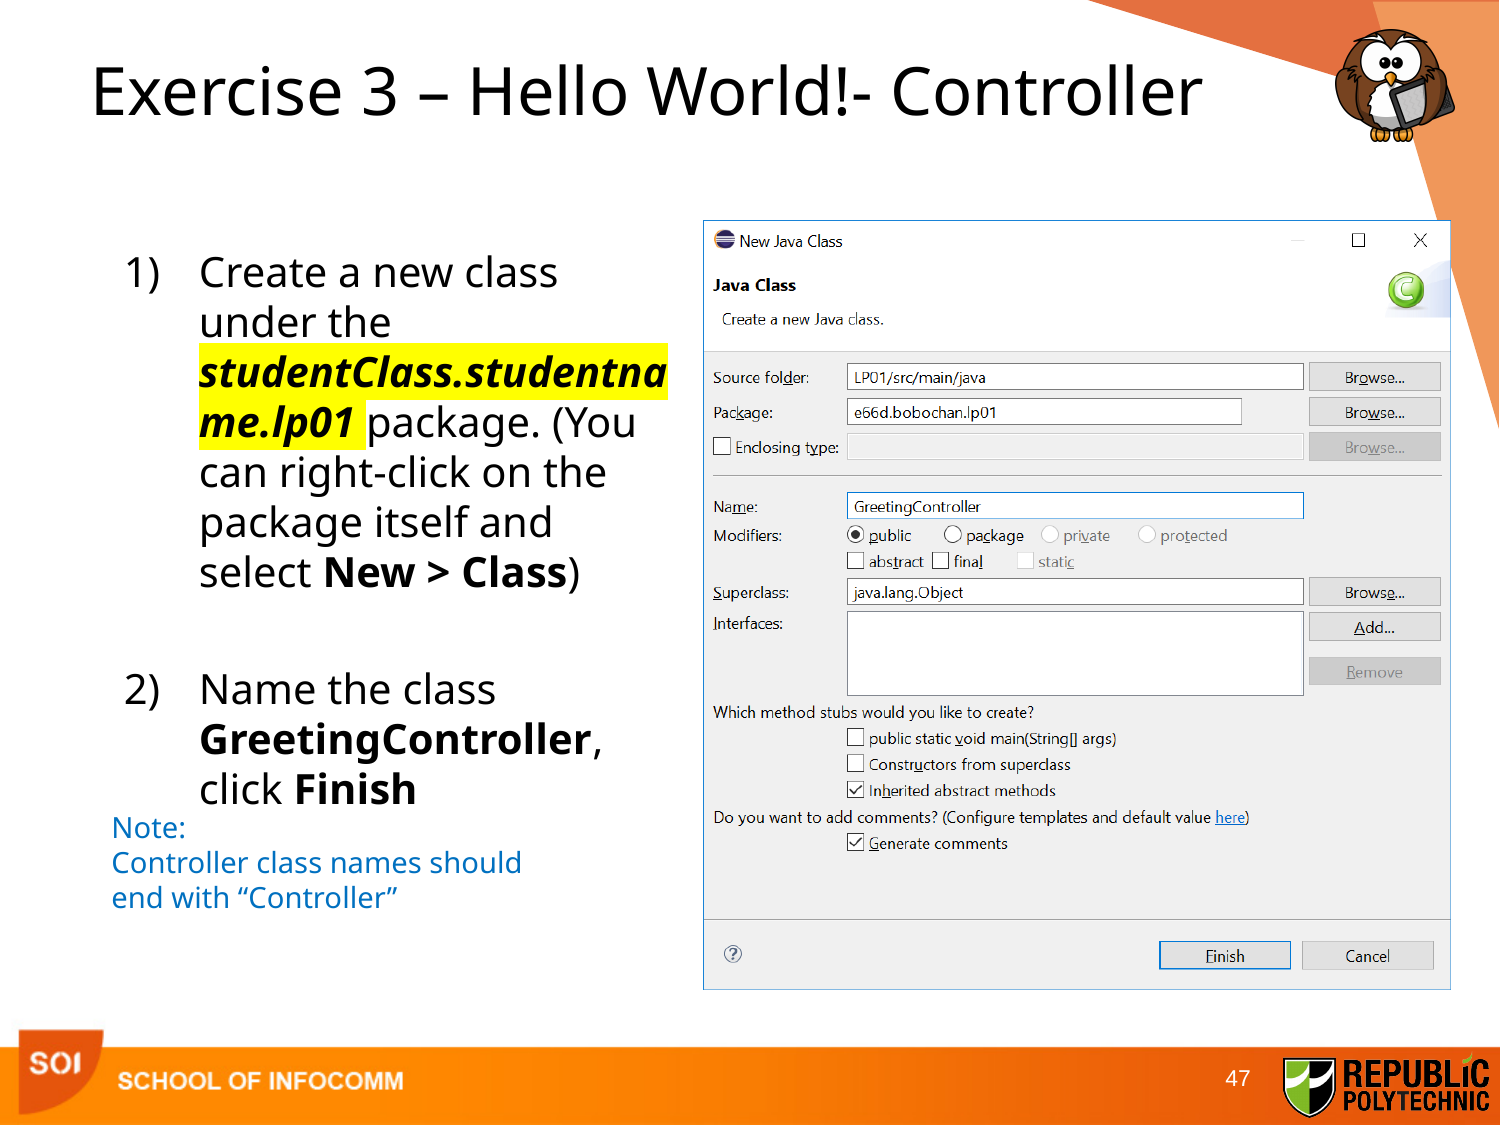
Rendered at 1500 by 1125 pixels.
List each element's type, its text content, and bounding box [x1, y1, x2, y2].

slide_number 47 [1210, 1056, 1500, 1117]
picture [0, 0, 1500, 1125]
list Create a new class under the studentClass.studentname.lp01 package. (You can right-click on the package itself and select New > Class) Name the class GreetingController, click Finish [109, 238, 692, 856]
title Exercise 3 – Hello World!- Controller [75, 41, 1392, 201]
text_box Note: Controller class names should end with “Controller” [96, 801, 564, 922]
